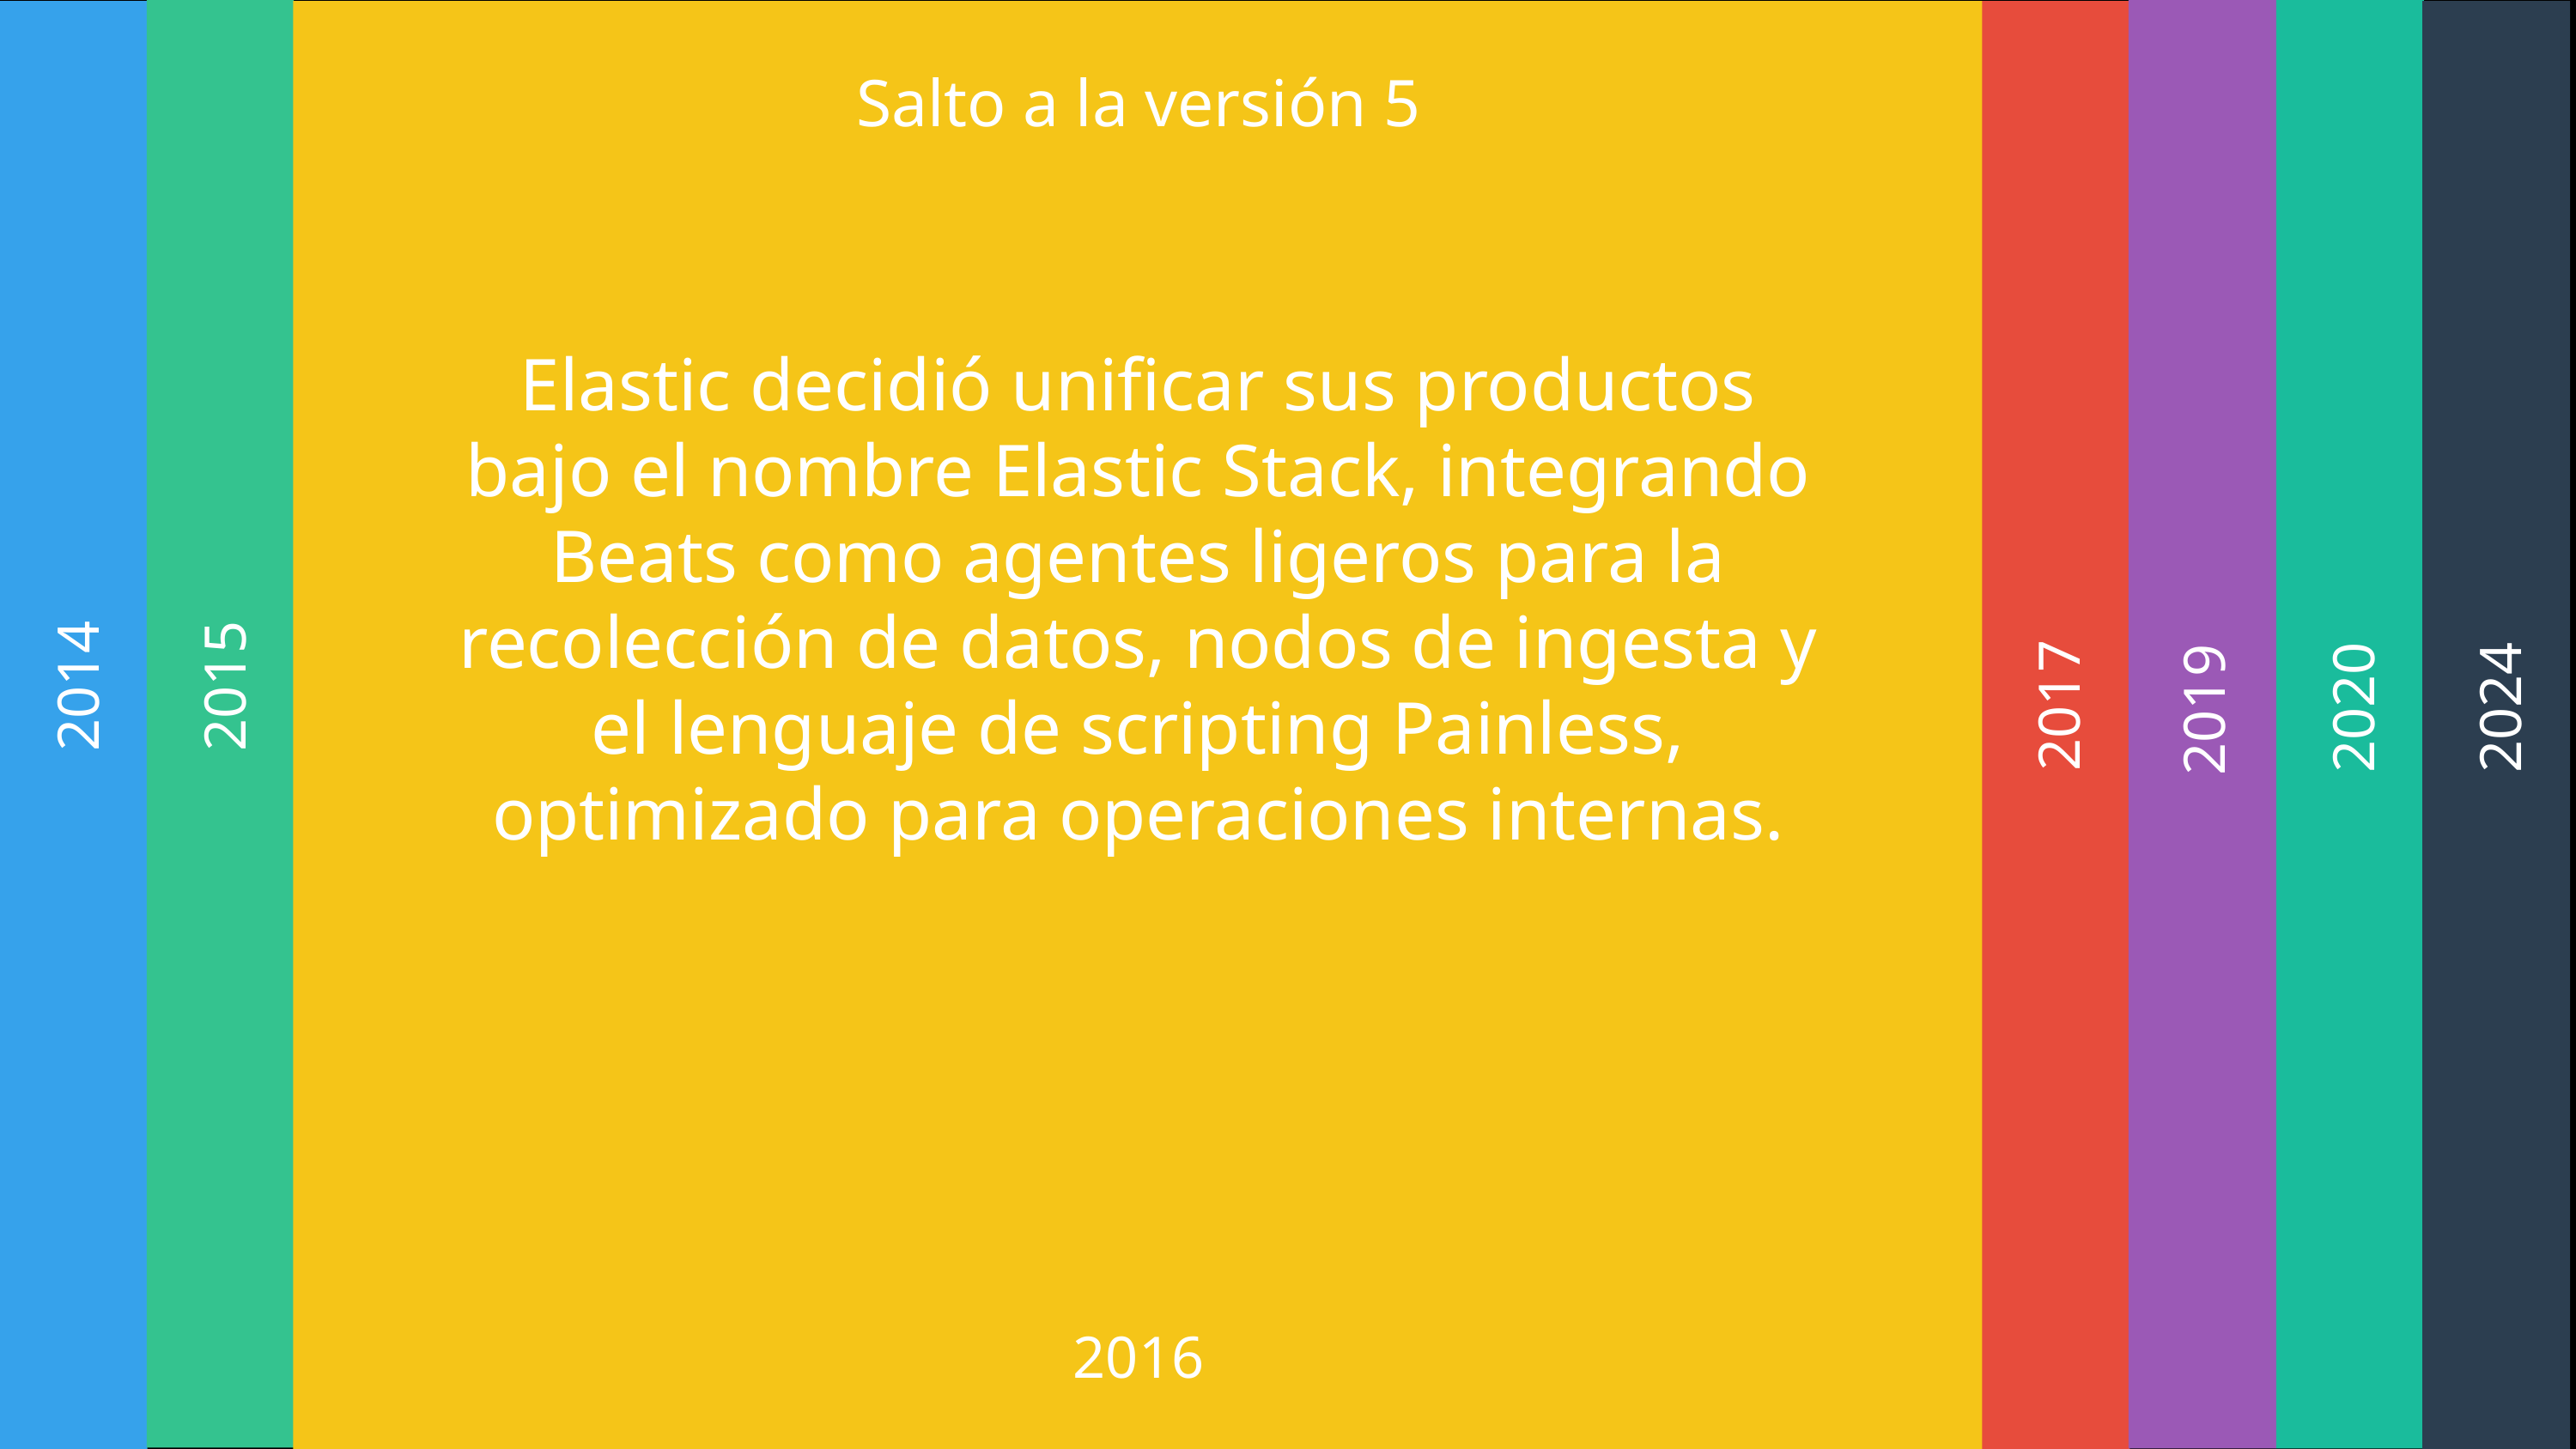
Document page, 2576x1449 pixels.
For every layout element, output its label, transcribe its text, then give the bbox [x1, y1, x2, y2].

text_box [2422, 1, 2571, 1449]
text_box [293, 1, 1982, 1449]
text_box 2016 [1060, 1314, 1218, 1396]
text_box 2024 [2458, 628, 2540, 786]
text_box [0, 1, 148, 1449]
text_box 2019 [2161, 631, 2244, 789]
text_box [2128, 0, 2275, 1449]
text_box Salto a la versión 5 [843, 55, 1434, 146]
text_box 2017 [2016, 627, 2098, 785]
text_box [2275, 0, 2424, 1449]
text_box 2020 [2311, 628, 2393, 786]
text_box [146, 0, 295, 1448]
text_box [1982, 1, 2128, 1449]
text_box 2014 [35, 607, 118, 765]
text_box 2015 [182, 607, 264, 765]
text_box Elastic decidió unificar sus productos bajo el nombre Elastic Stack, integrando Beats como agentes ligeros para la recolección de datos, nodos de ingesta y el lenguaje de scripting Painless, optimizado para operaciones internas. [428, 332, 1850, 861]
